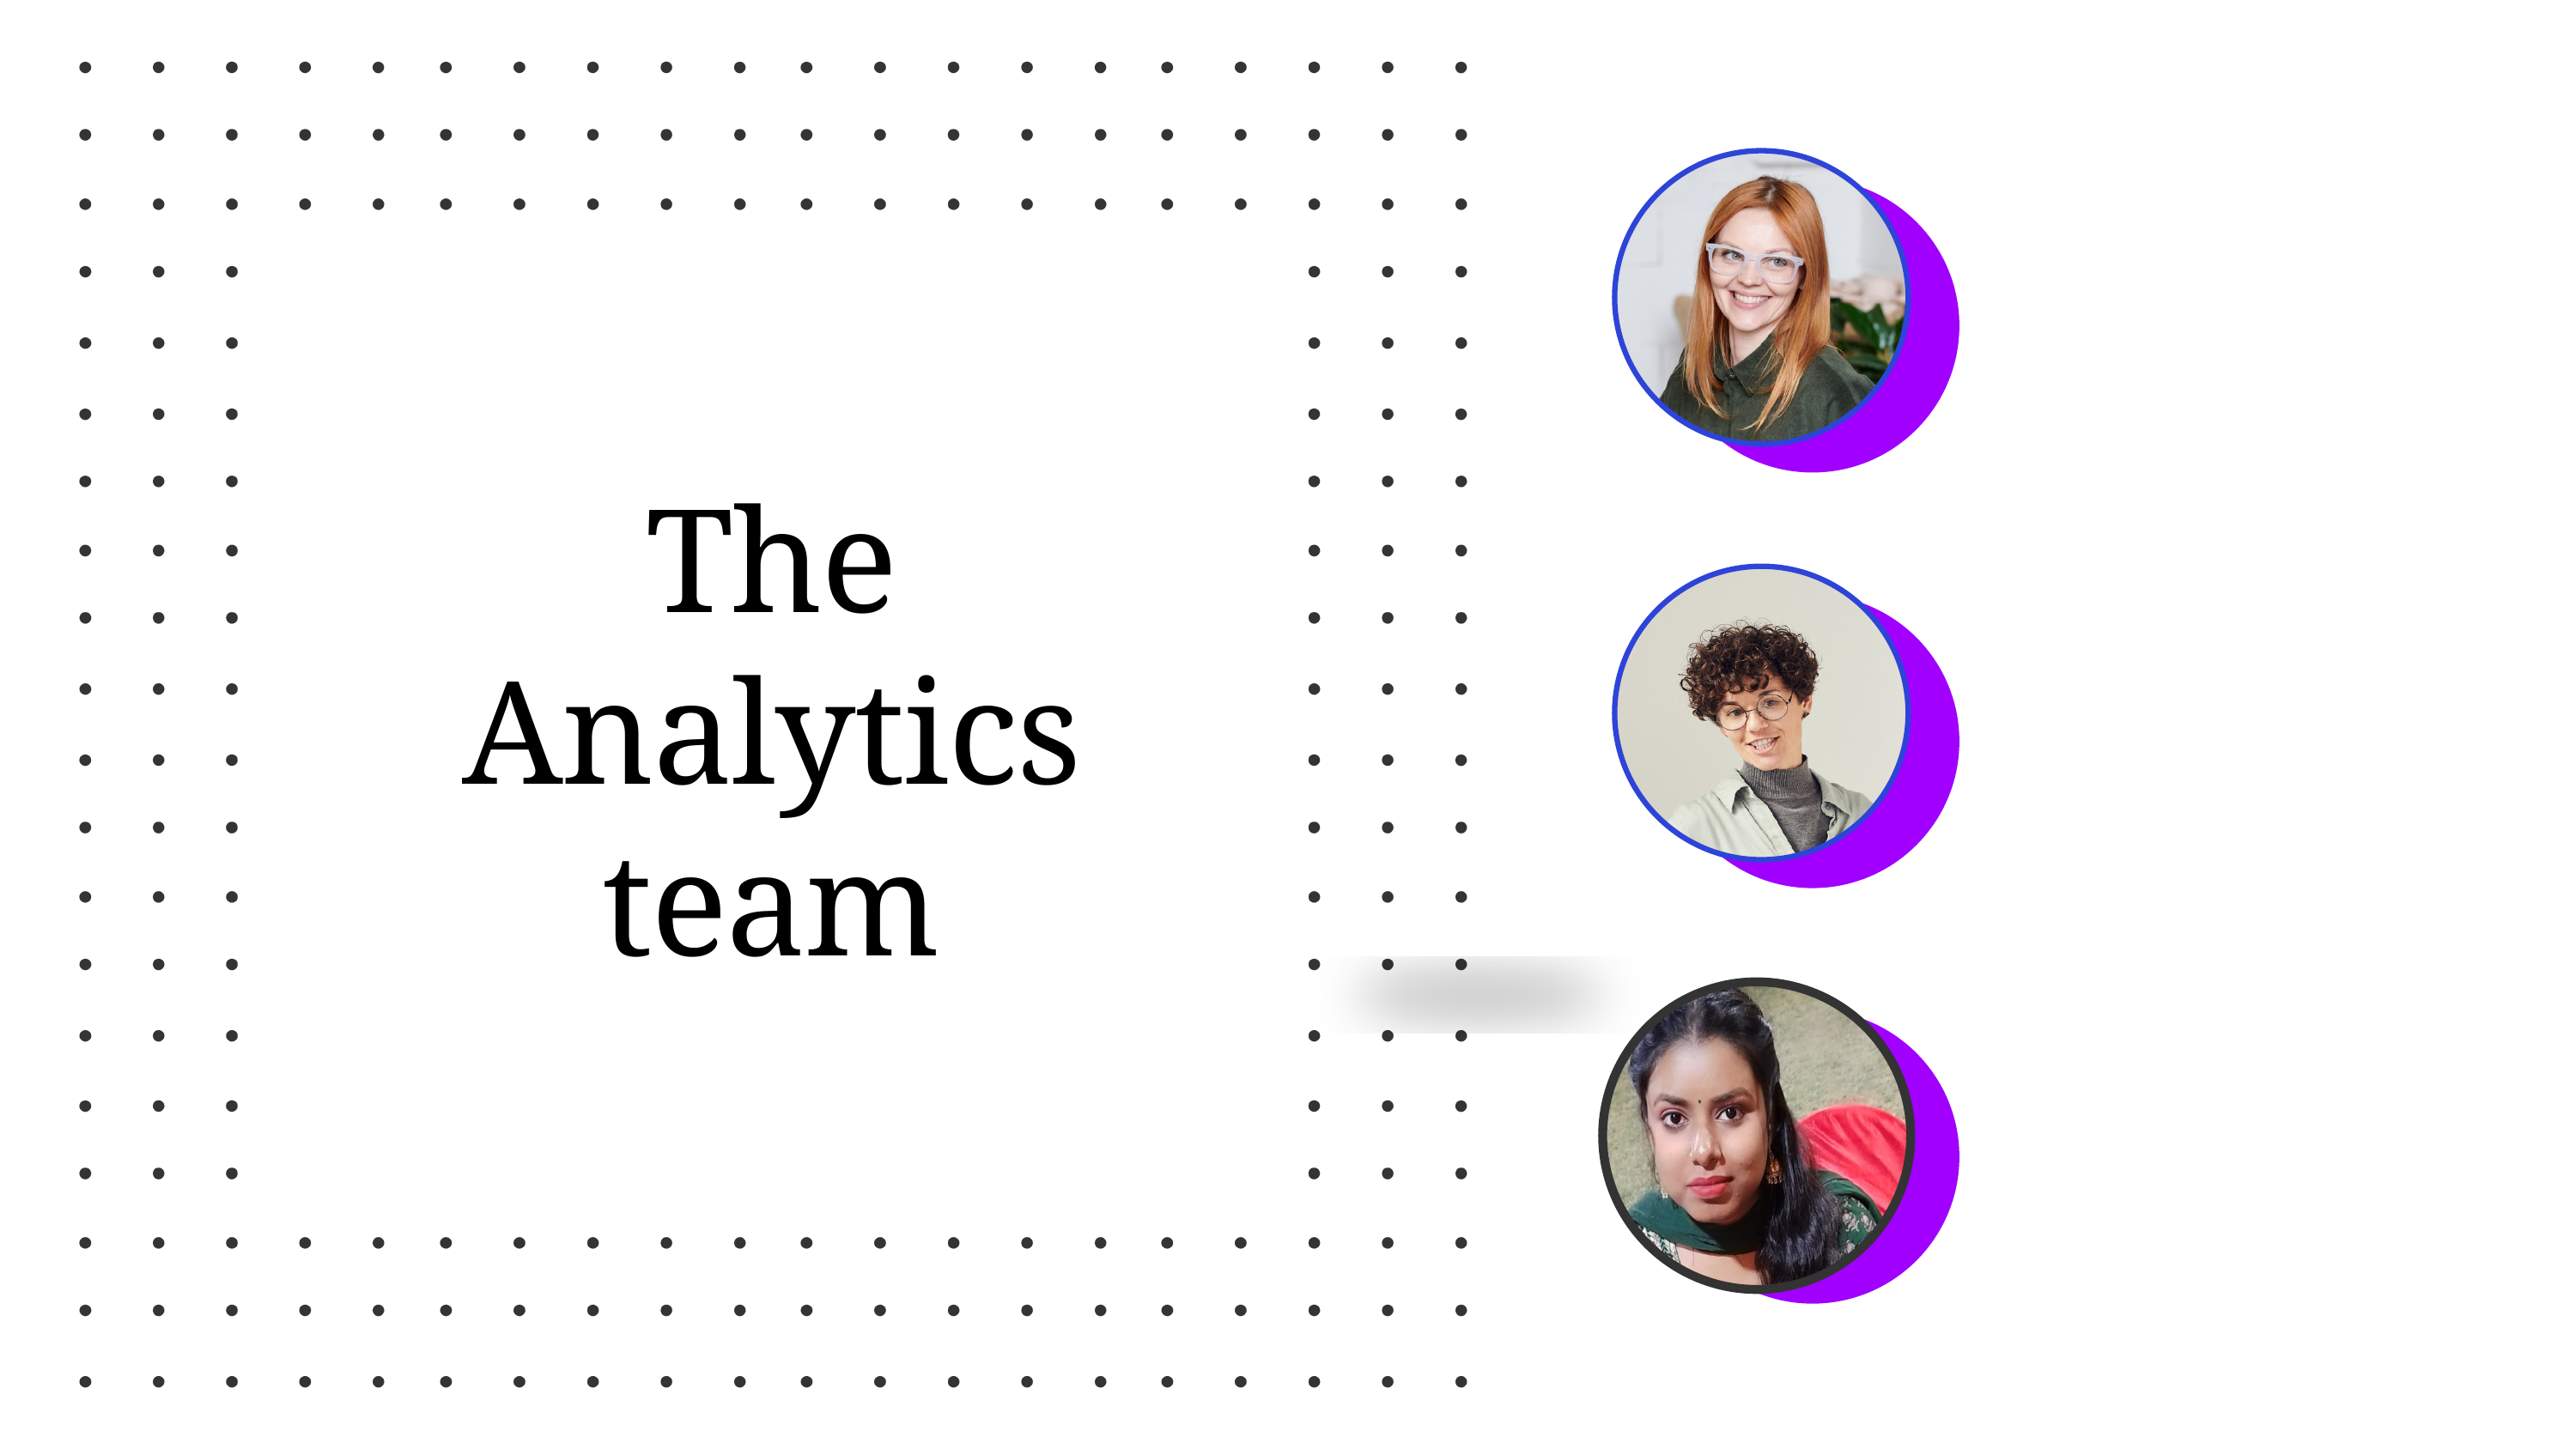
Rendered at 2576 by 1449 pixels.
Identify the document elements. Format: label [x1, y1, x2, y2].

picture [1602, 981, 1911, 1290]
text_box [1665, 179, 1960, 473]
text_box [1665, 1009, 1960, 1304]
text_box [70, 57, 1472, 1392]
text_box [1607, 144, 1916, 451]
text_box [1607, 563, 1916, 863]
text_box [1665, 594, 1960, 888]
